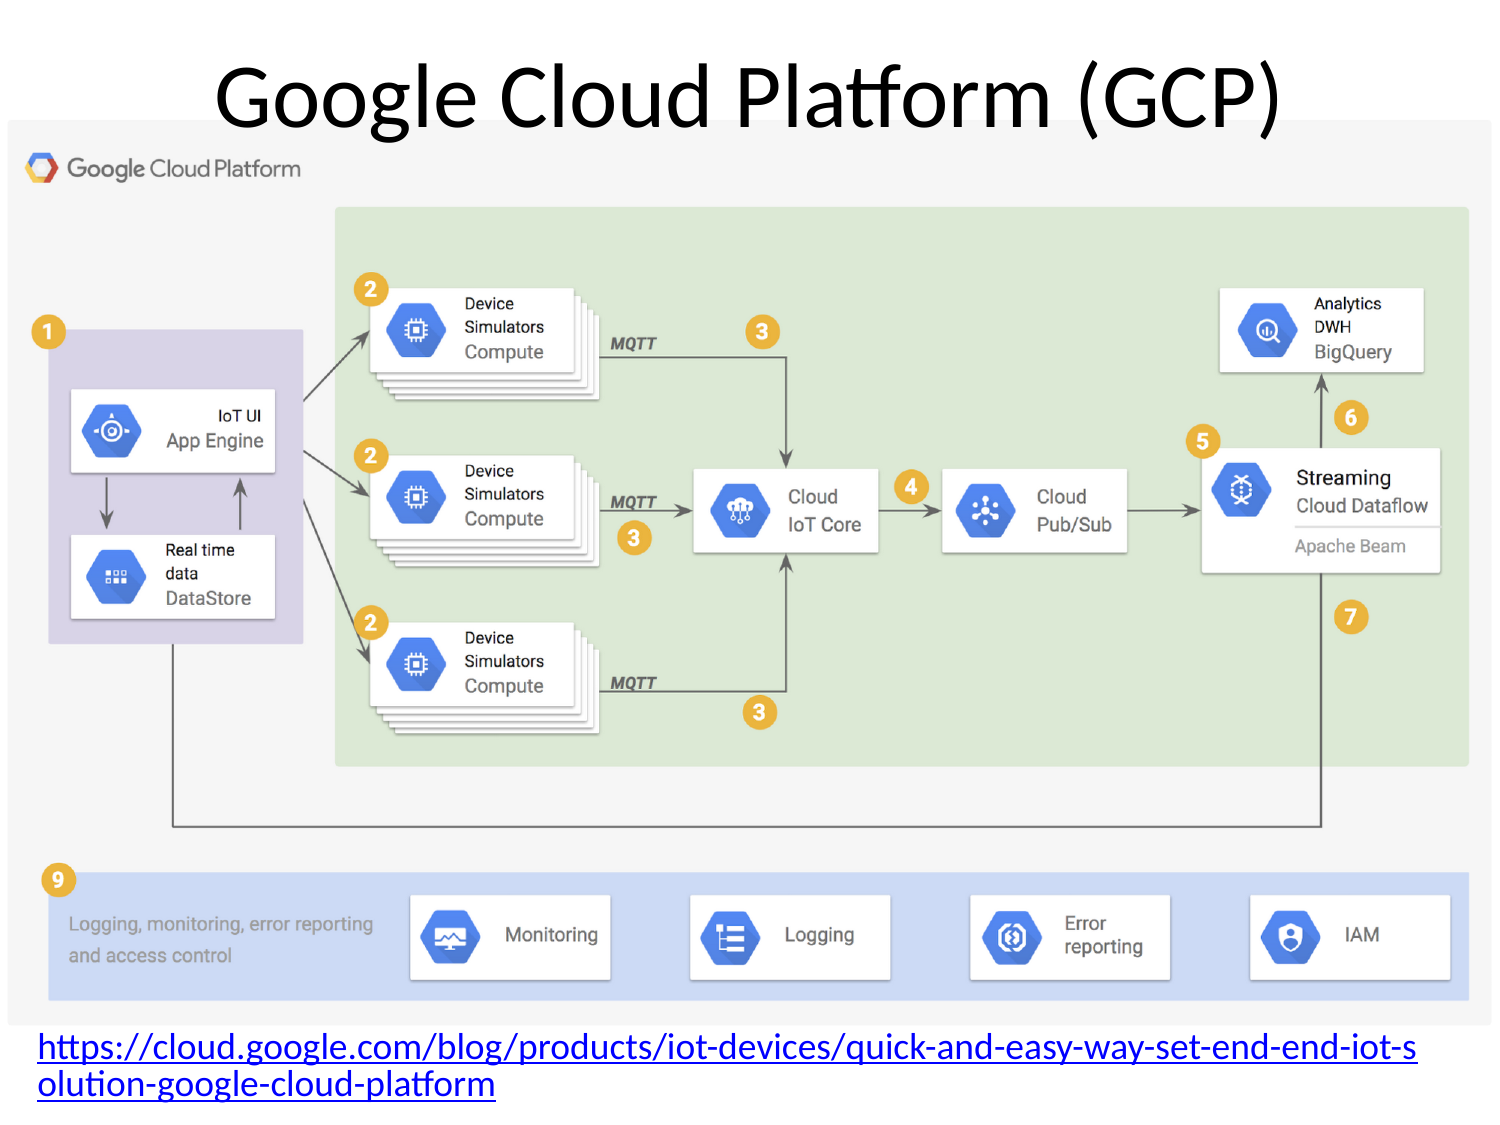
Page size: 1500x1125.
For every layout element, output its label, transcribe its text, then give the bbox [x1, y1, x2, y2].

title Google Cloud Platform (GCP) [75, 0, 1425, 108]
picture [0, 110, 1500, 1035]
text_box https://cloud.google.com/blog/products/iot-devices/quick-and-easy-way-set-end-end-iot-solution-google-cloud-platform [22, 1041, 1439, 1120]
